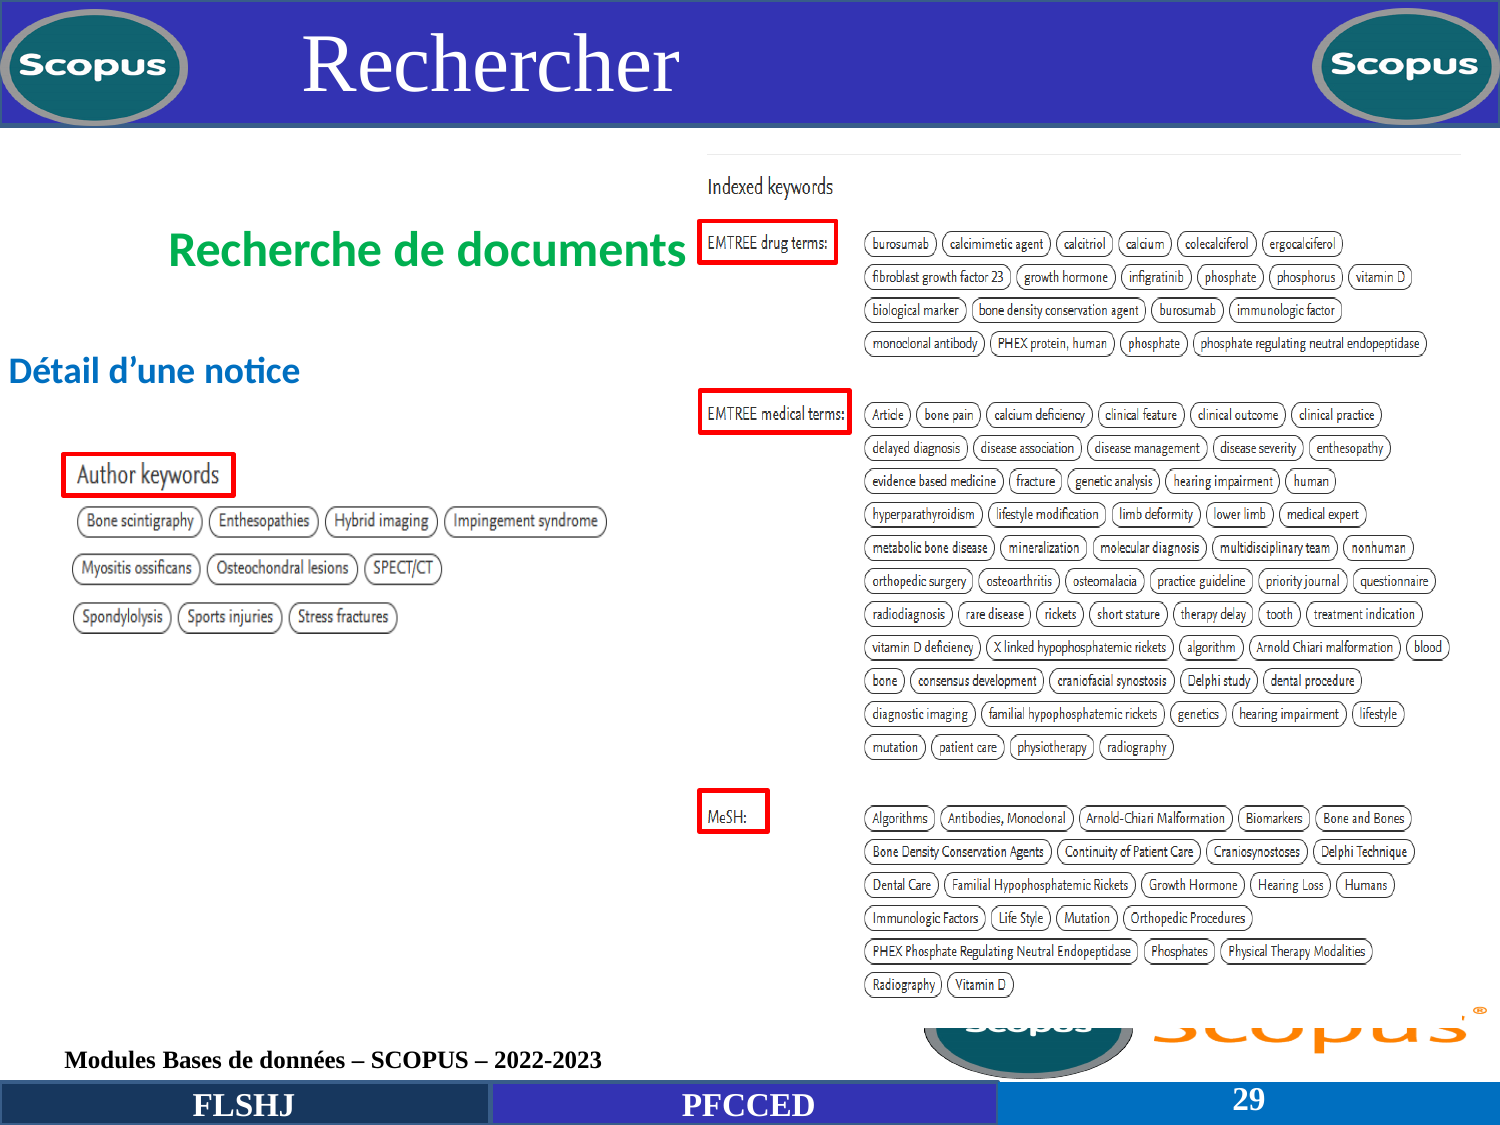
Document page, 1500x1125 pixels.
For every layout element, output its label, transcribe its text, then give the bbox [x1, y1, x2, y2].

slide_number FLSHJ [190, 1084, 300, 1125]
footer PFCCED [679, 1084, 850, 1125]
text_box Modules Bases de données – SCOPUS – 2022-2023 [62, 1047, 647, 1074]
picture [924, 974, 1488, 1079]
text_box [61, 153, 1462, 1029]
title Rechercher [299, 23, 1250, 152]
slide_number 29 [1226, 1088, 1273, 1125]
picture [1312, 7, 1500, 125]
text_box Recherche de documents Détail d’une notice [6, 214, 56, 392]
picture [0, 9, 188, 127]
